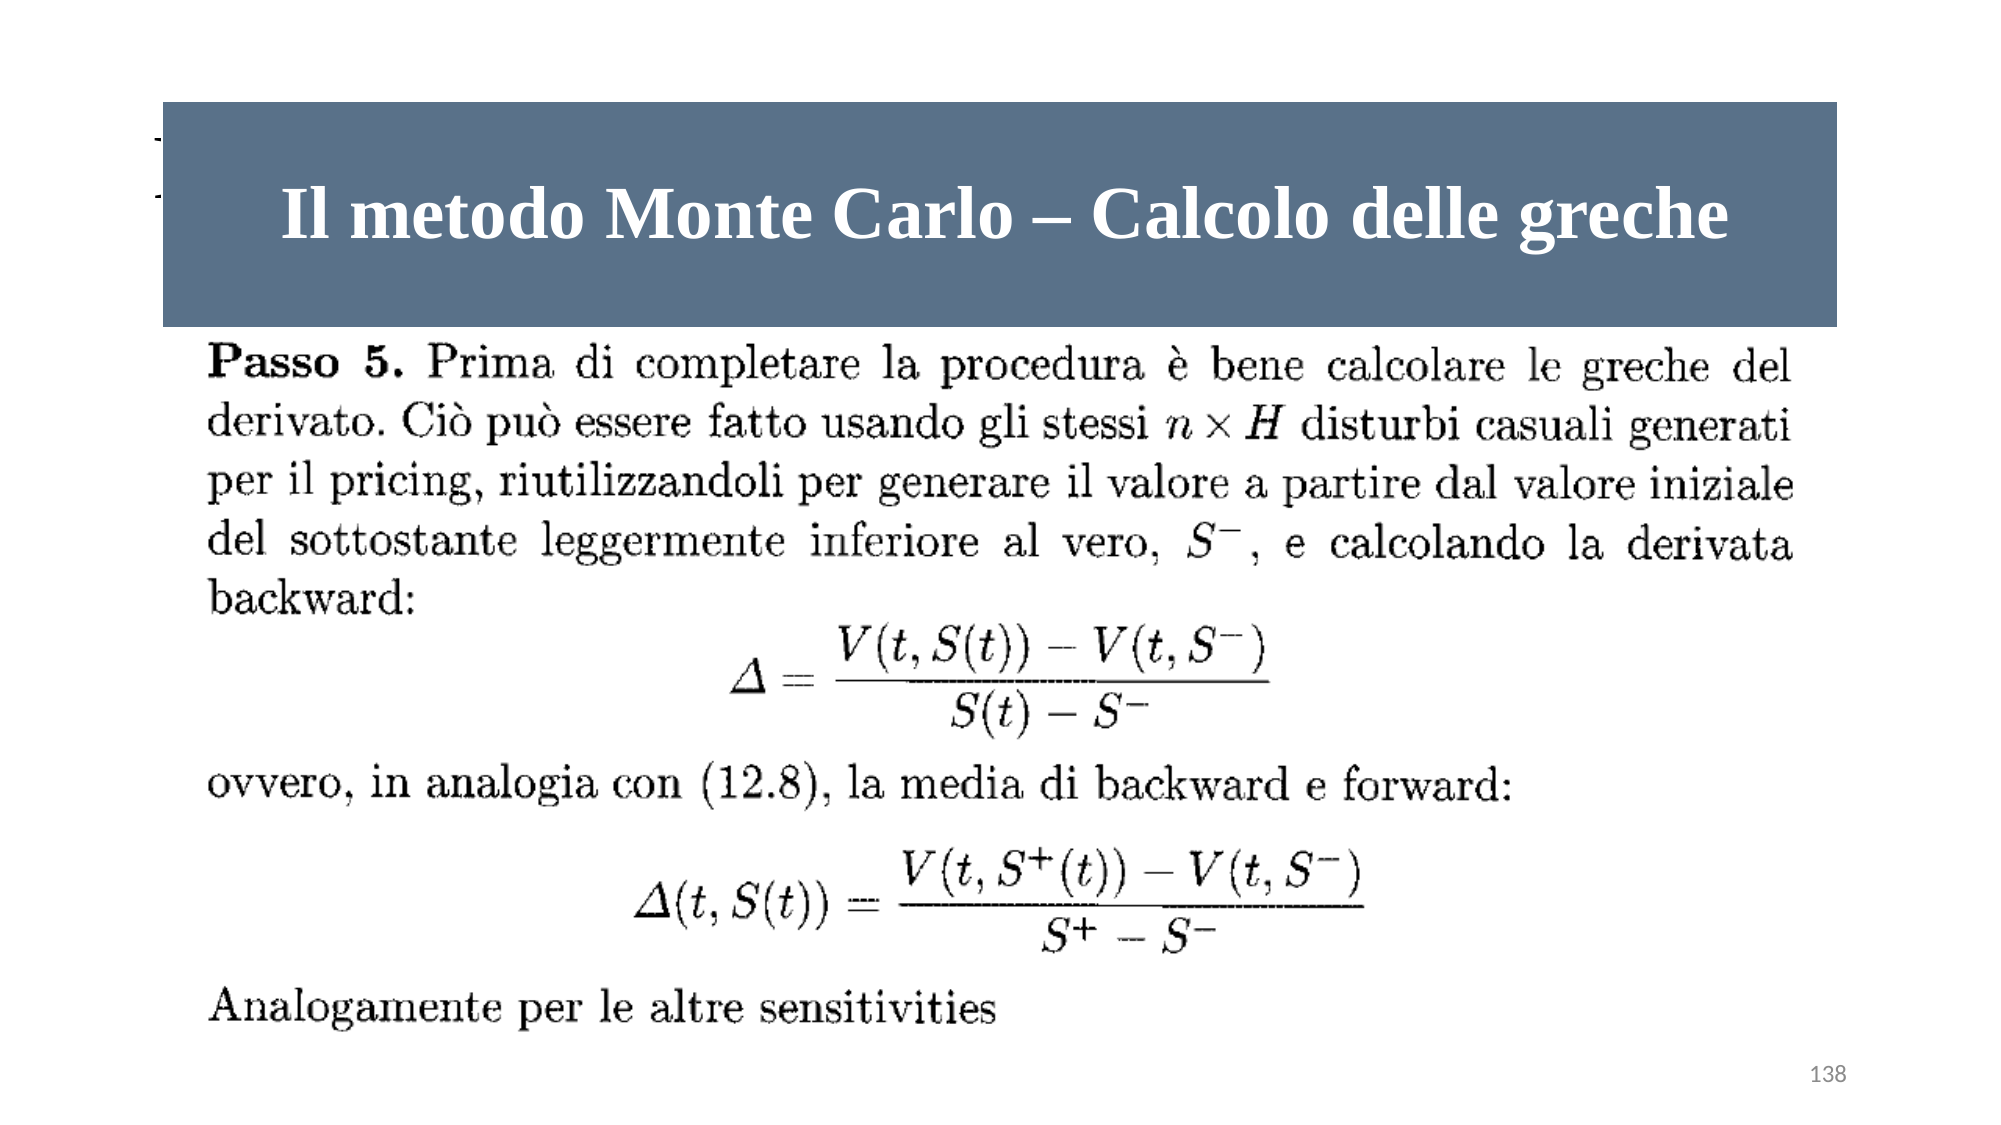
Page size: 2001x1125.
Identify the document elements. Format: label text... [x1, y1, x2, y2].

text_box Il metodo Monte Carlo – Calcolo delle greche [161, 100, 1838, 328]
title Processi Stocastici [137, 59, 1863, 278]
slide_number 138 [1412, 1043, 1863, 1103]
picture [190, 333, 1924, 1075]
